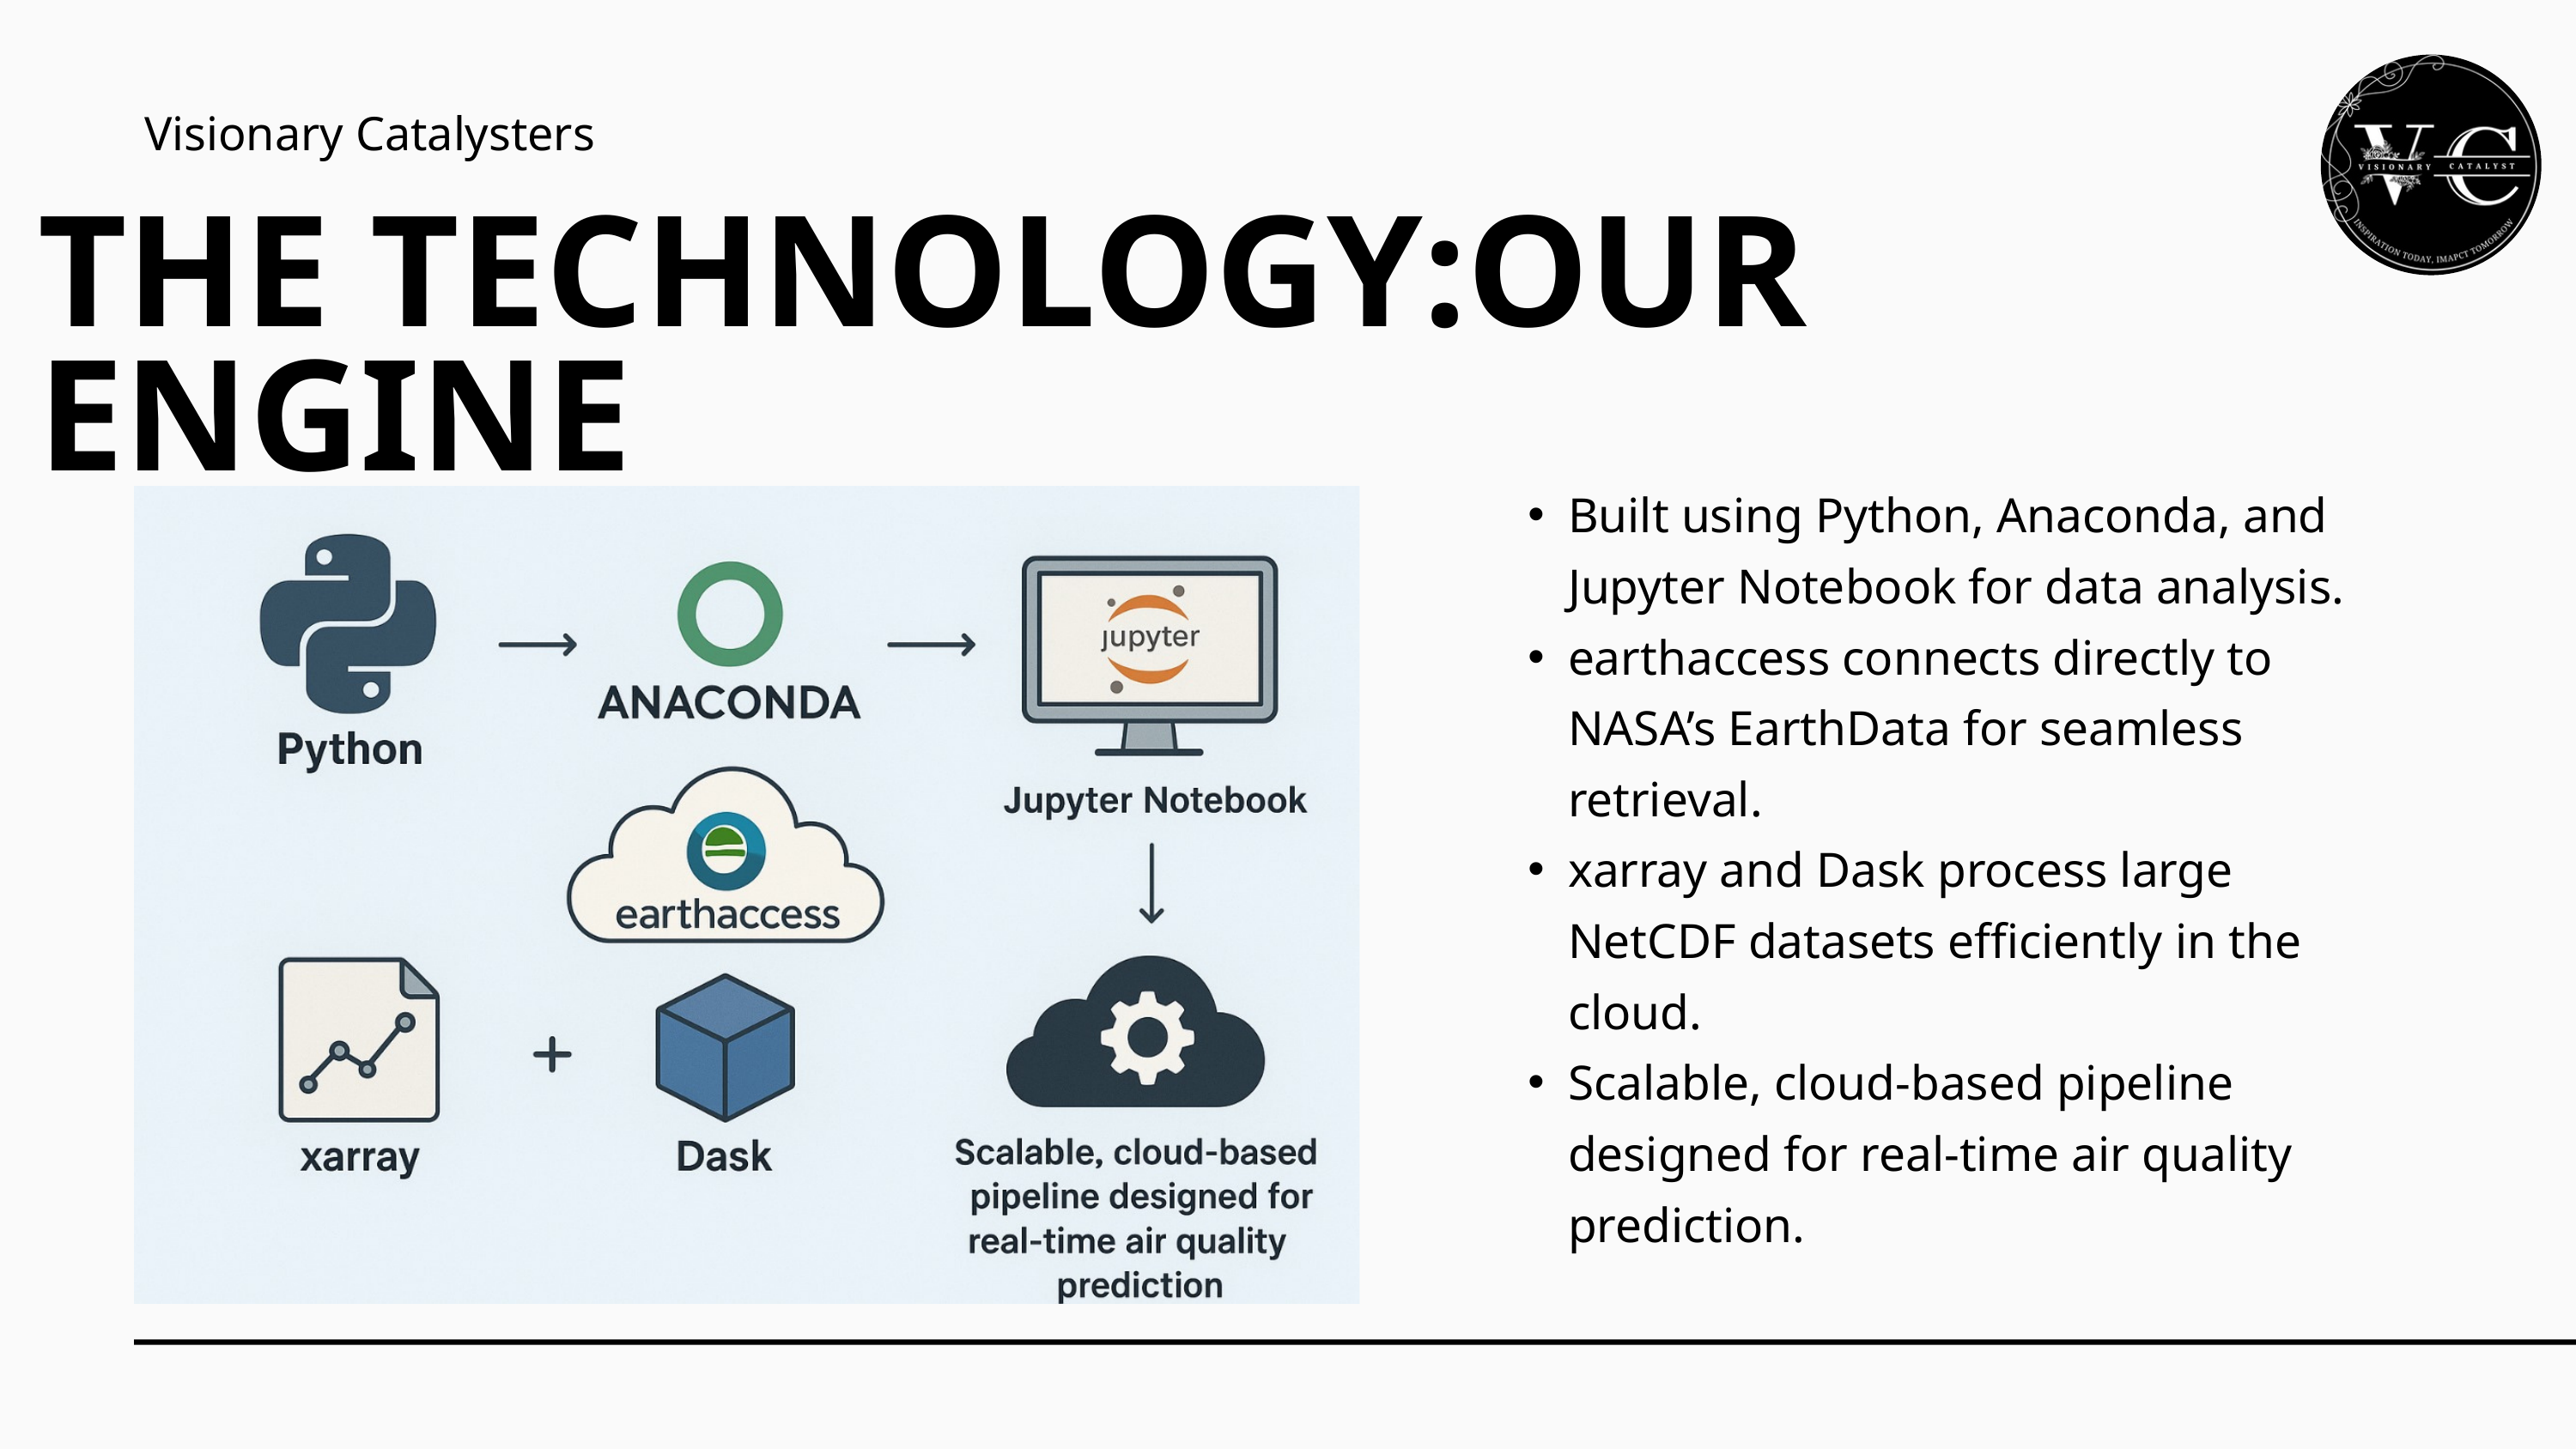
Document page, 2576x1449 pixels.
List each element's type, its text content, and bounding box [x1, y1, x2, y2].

text_box Visionary Catalysters [144, 109, 690, 161]
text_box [2320, 54, 2542, 276]
text_box THE TECHNOLOGY:OUR ENGINE [38, 212, 2432, 502]
text_box Built using Python, Anaconda, and Jupyter Notebook for data analysis. earthaccess connects directly to NASA’s EarthData for seamless retrieval. xarray and Dask process large NetCDF datasets efficiently in the cloud. Scalable, cloud-based pipeline designed for real-time air quality prediction. [1487, 502, 2403, 1323]
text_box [133, 486, 1360, 1304]
